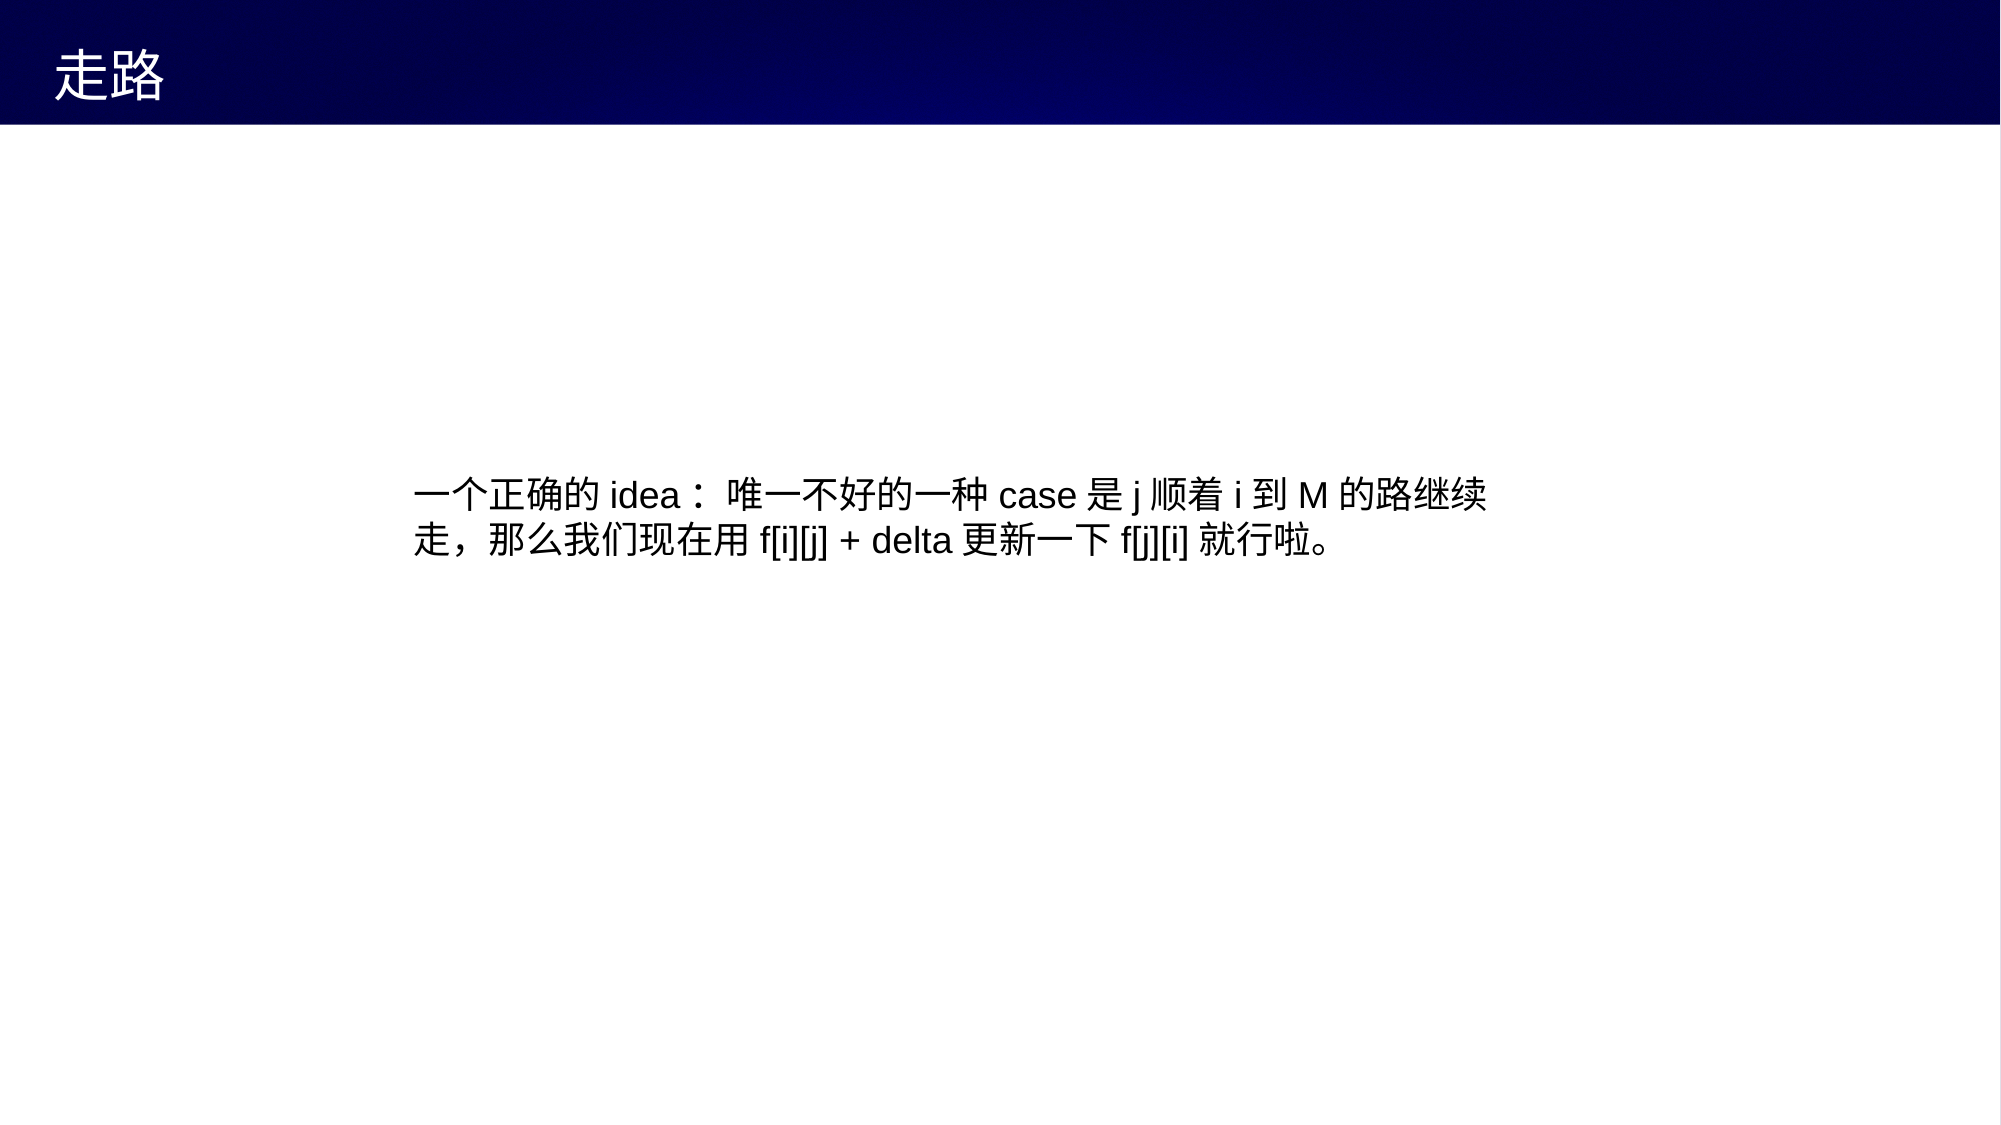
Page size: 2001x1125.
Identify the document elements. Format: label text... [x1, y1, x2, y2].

title 走路 [38, 32, 1846, 125]
text_box 一个正确的idea：唯一不好的一种case是j顺着i到M的路继续走，那么我们现在用f[i][j] + delta更新一下f[j][i]就行啦。 [398, 463, 1522, 569]
picture [0, 0, 2001, 1125]
